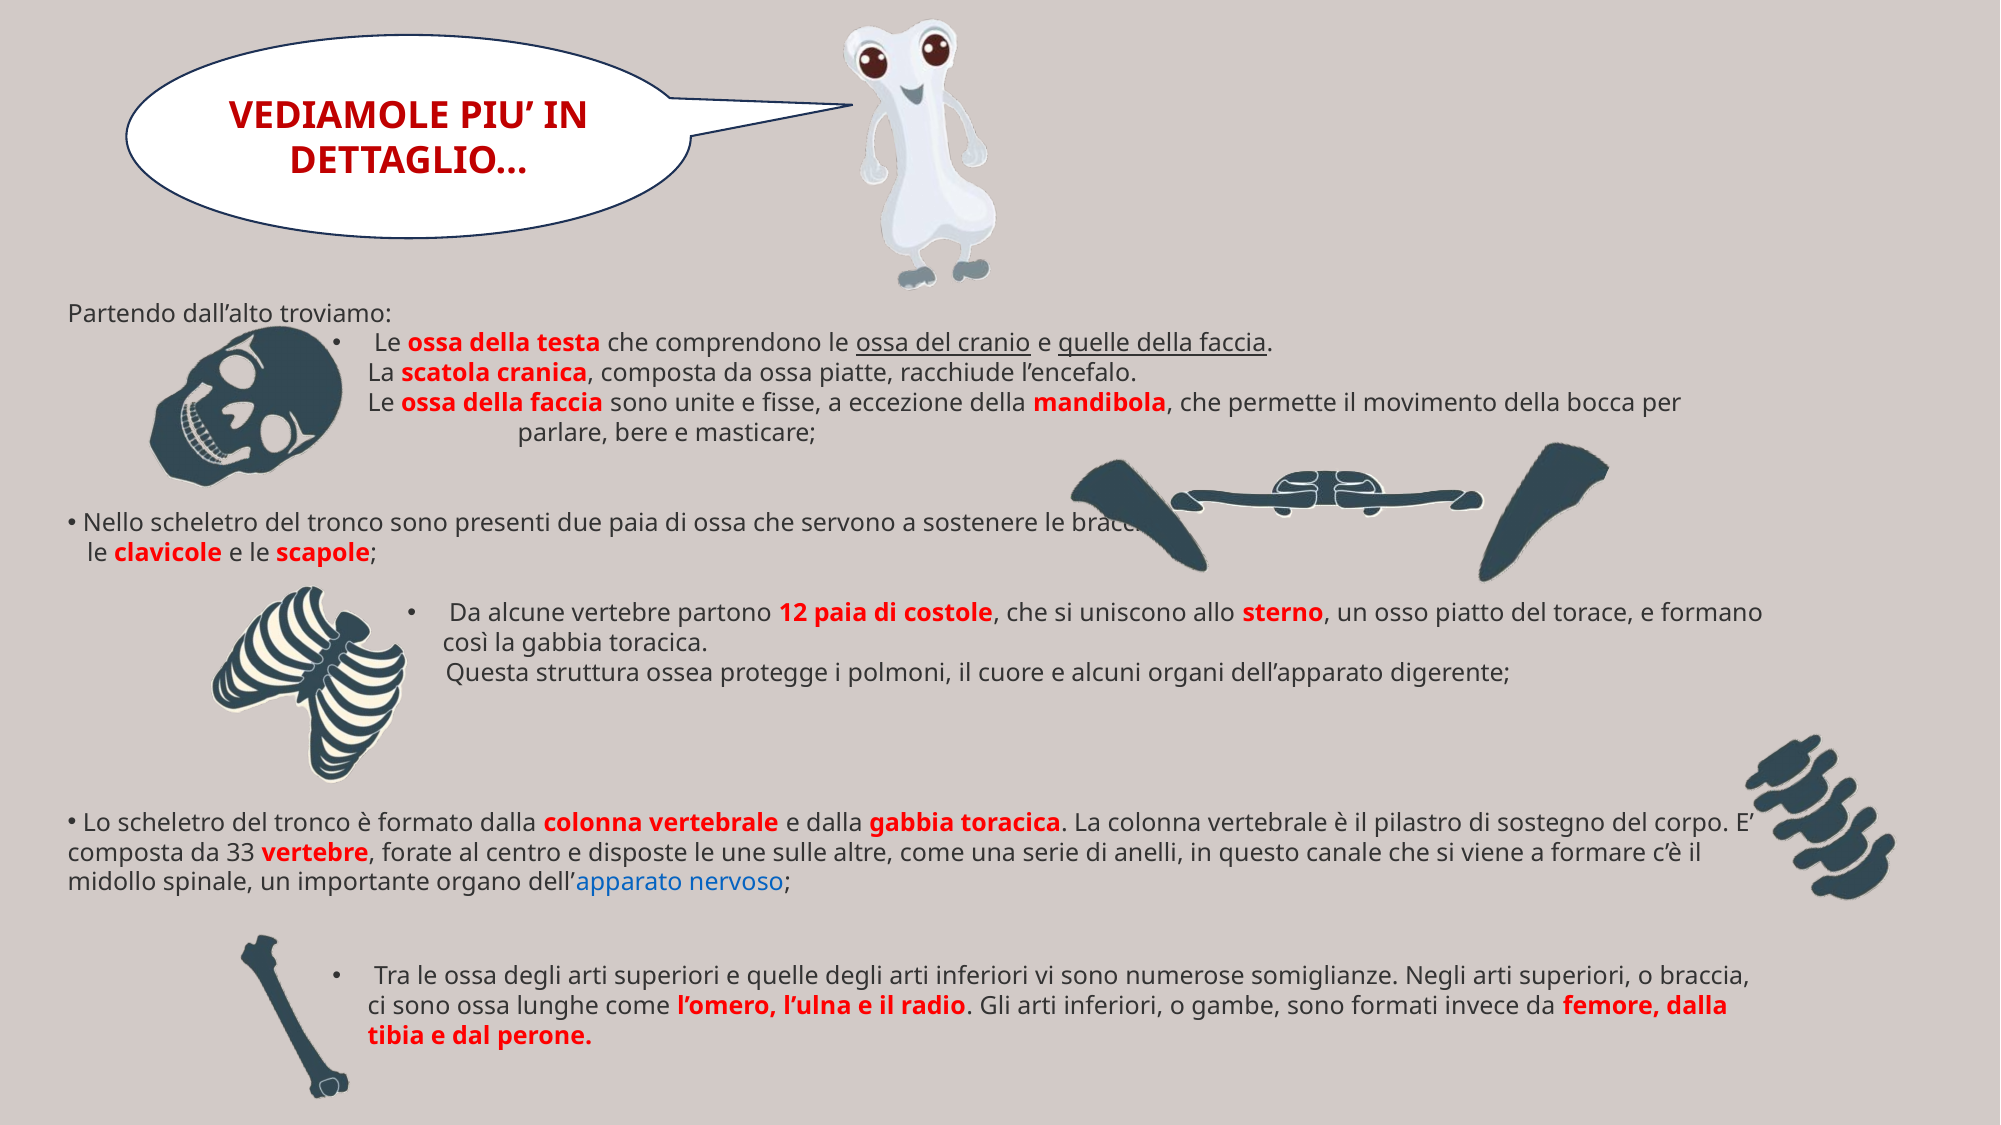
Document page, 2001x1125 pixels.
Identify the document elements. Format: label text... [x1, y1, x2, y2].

picture [218, 912, 357, 1124]
picture [104, 284, 376, 528]
text_box VEDIAMOLE PIU’ IN DETTAGLIO… [125, 33, 807, 240]
text_box Partendo dall’alto troviamo: Le ossa della testa che comprendono le ossa del cranio e quelle della faccia. La scatola cranica, composta da ossa piatte, racchiude l’encefalo. Le ossa della faccia sono unite e fisse, a eccezione della mandibola, che permette il movimento della bocca per parlare, bere e masticare; Nello scheletro del tronco sono presenti due paia di ossa che servono a sostenere le braccia: le clavicole e le scapole; Da alcune vertebre partono 12 paia di costole, che si uniscono allo sterno, un osso piatto del torace, e formano così la gabbia toracica. Questa struttura ossea protegge i polmoni, il cuore e alcuni organi dell’apparato digerente; Lo scheletro del tronco è formato dalla colonna vertebrale e dalla gabbia toracica. La colonna vertebrale è il pilastro di sostegno del corpo. E’ composta da 33 vertebre, forate al centro e disposte le une sulle altre, come una serie di anelli, in questo canale che si viene a formare c’è il midollo spinale, un importante organo dell’apparato nervoso; Tra le ossa degli arti superiori e quelle degli arti inferiori vi sono numerose somiglianze. Negli arti superiori, o braccia, ci sono ossa lunghe come l’omero, l’ulna e il radio. Gli arti inferiori, o gambe, sono formati invece da femore, dalla tibia e dal perone. [52, 289, 1783, 1057]
picture [1046, 410, 1616, 621]
picture [1698, 690, 1946, 958]
picture [189, 558, 437, 801]
picture [784, 0, 1077, 330]
